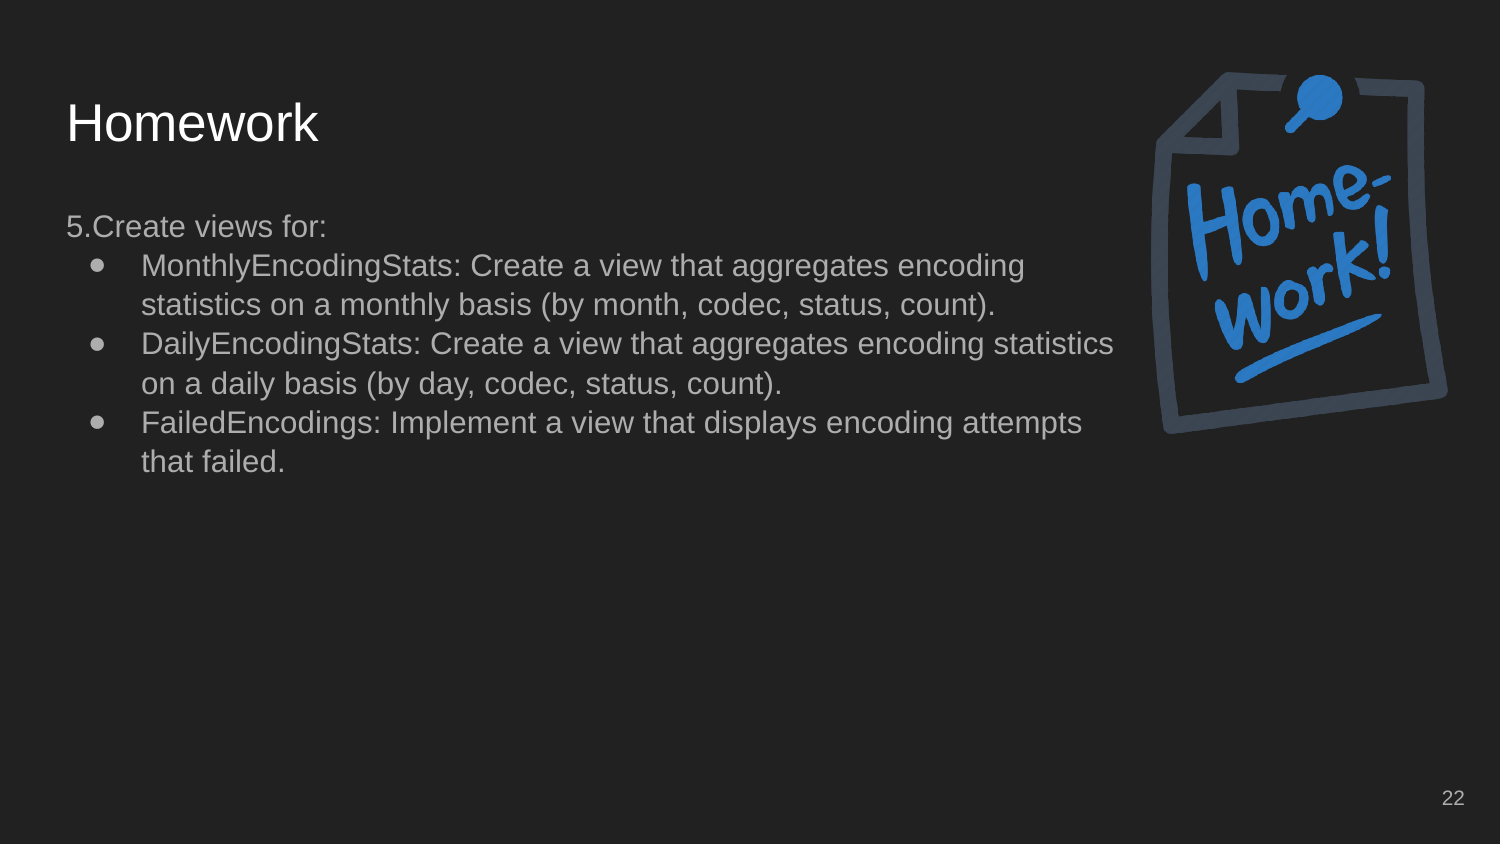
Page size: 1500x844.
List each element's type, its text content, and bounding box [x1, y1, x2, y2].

title Homework [51, 72, 1117, 167]
picture [1118, 72, 1481, 435]
slide_number ‹#› [1389, 764, 1480, 830]
list 5.Create views for: MonthlyEncodingStats: Create a view that aggregates encoding statistics on a monthly basis (by month, codec, status, count). DailyEncodingStats: Create a view that aggregates encoding statistics on a daily basis (by day, codec, status, count). FailedEncodings: Implement a view that displays encoding attempts that failed. [51, 189, 1142, 750]
